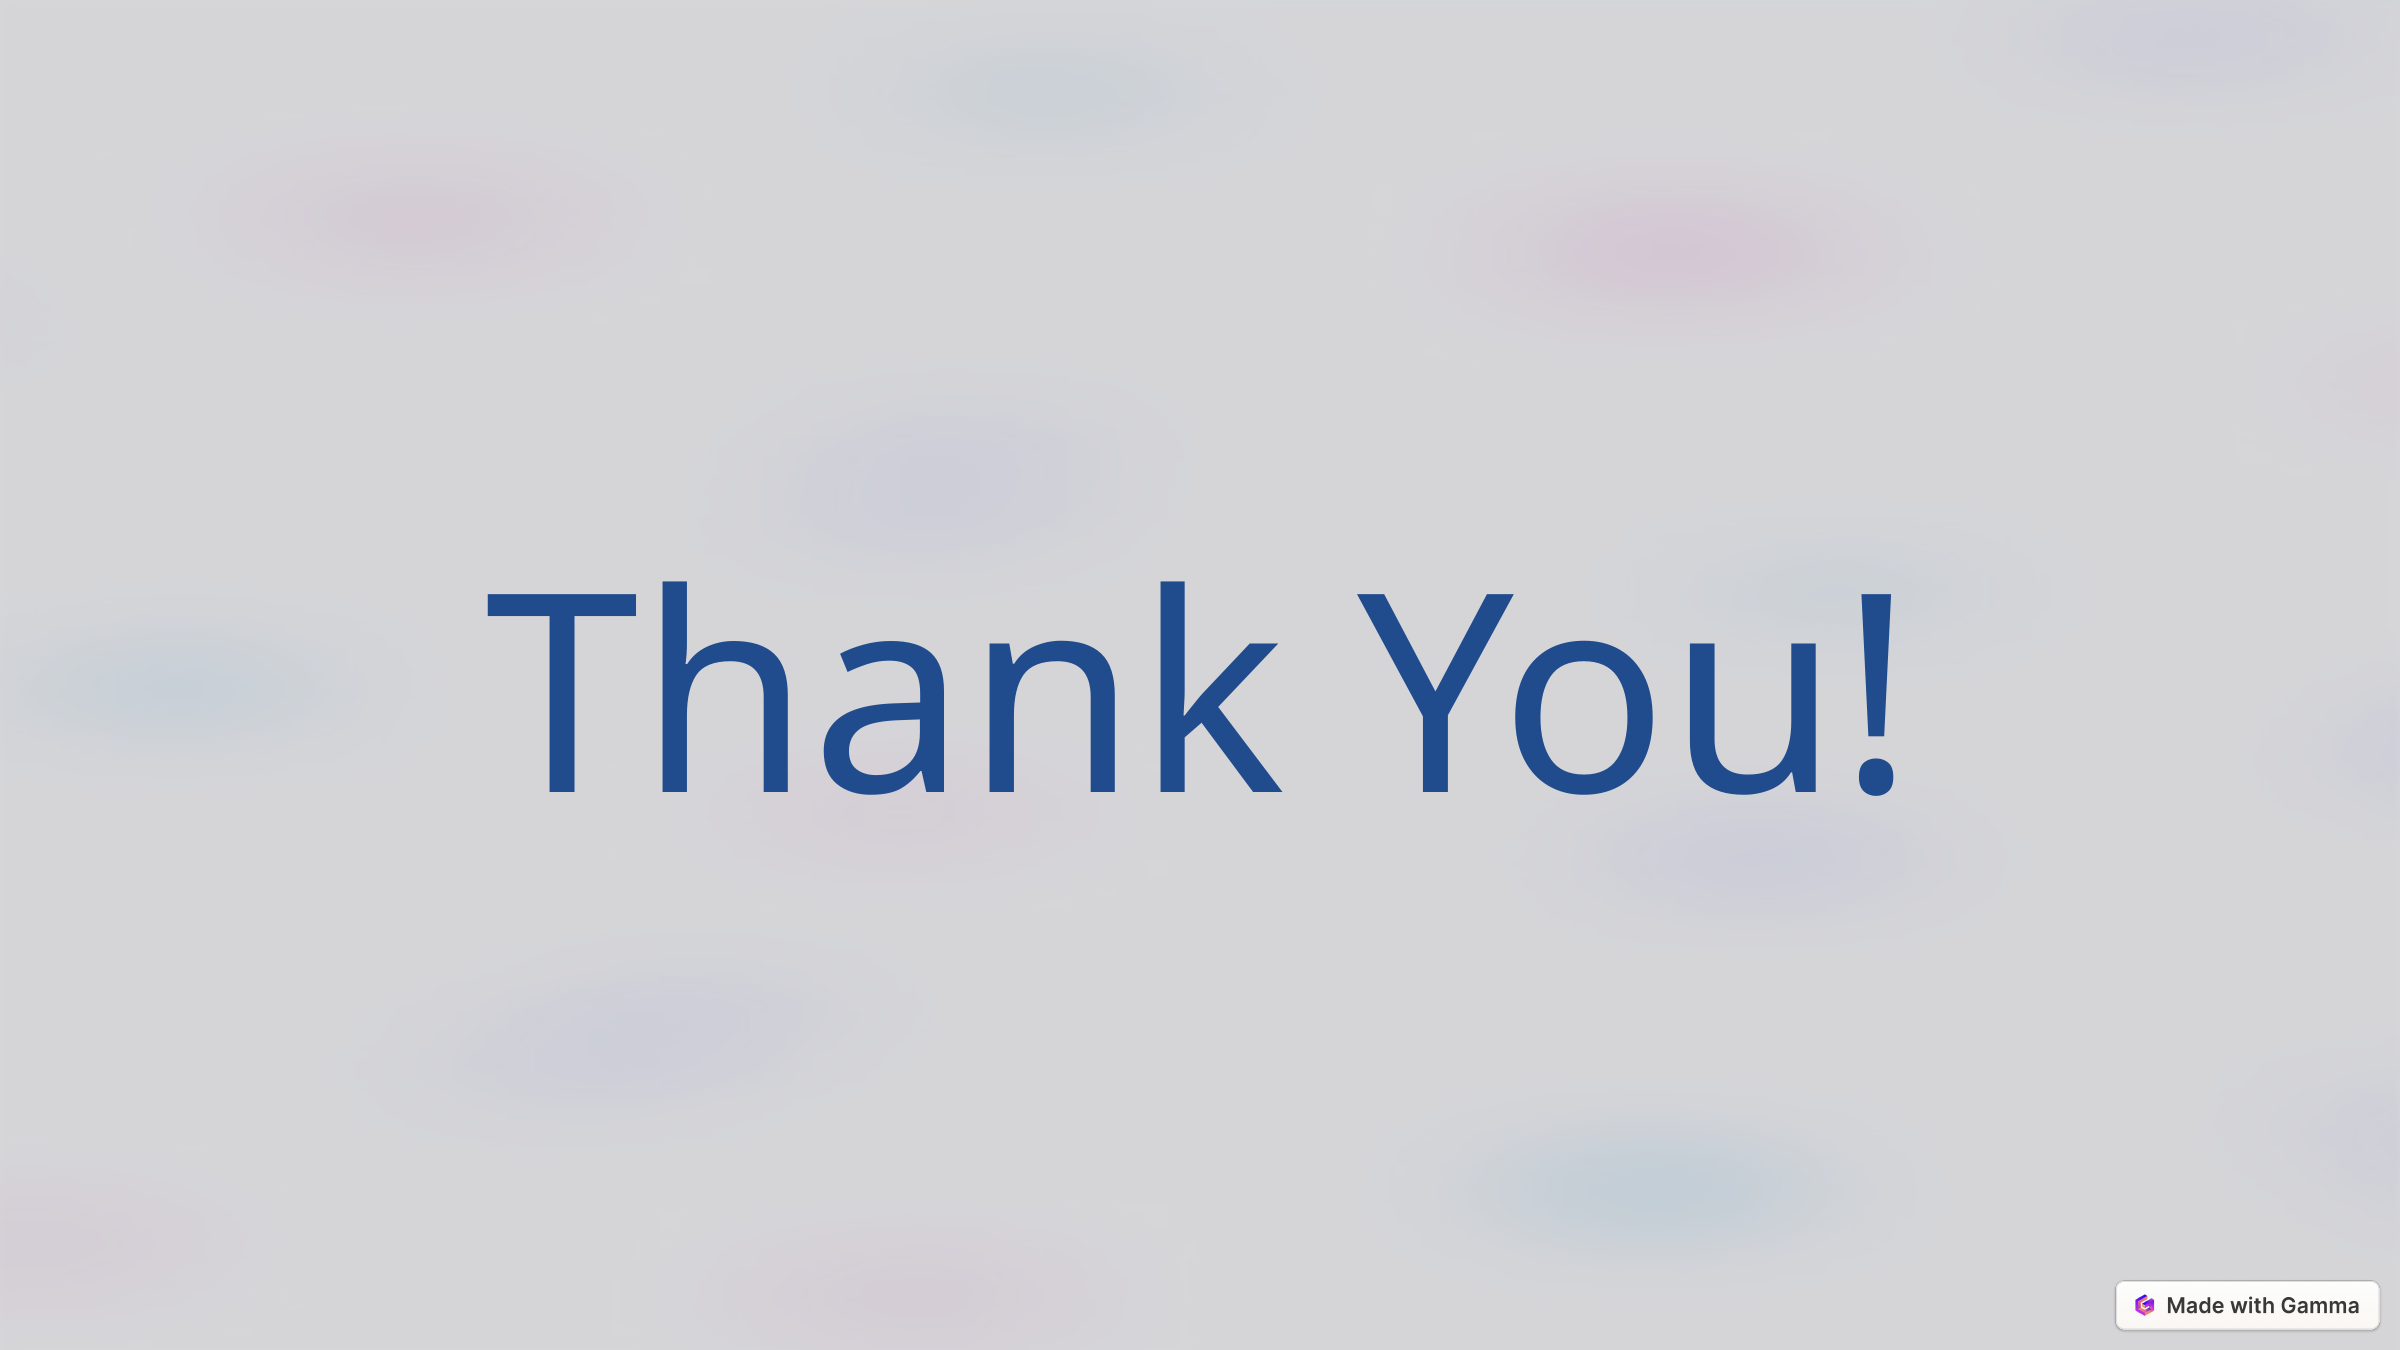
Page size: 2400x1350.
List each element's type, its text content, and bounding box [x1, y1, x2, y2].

picture [2106, 1271, 2389, 1339]
text_box Thank You! [137, 501, 2263, 849]
